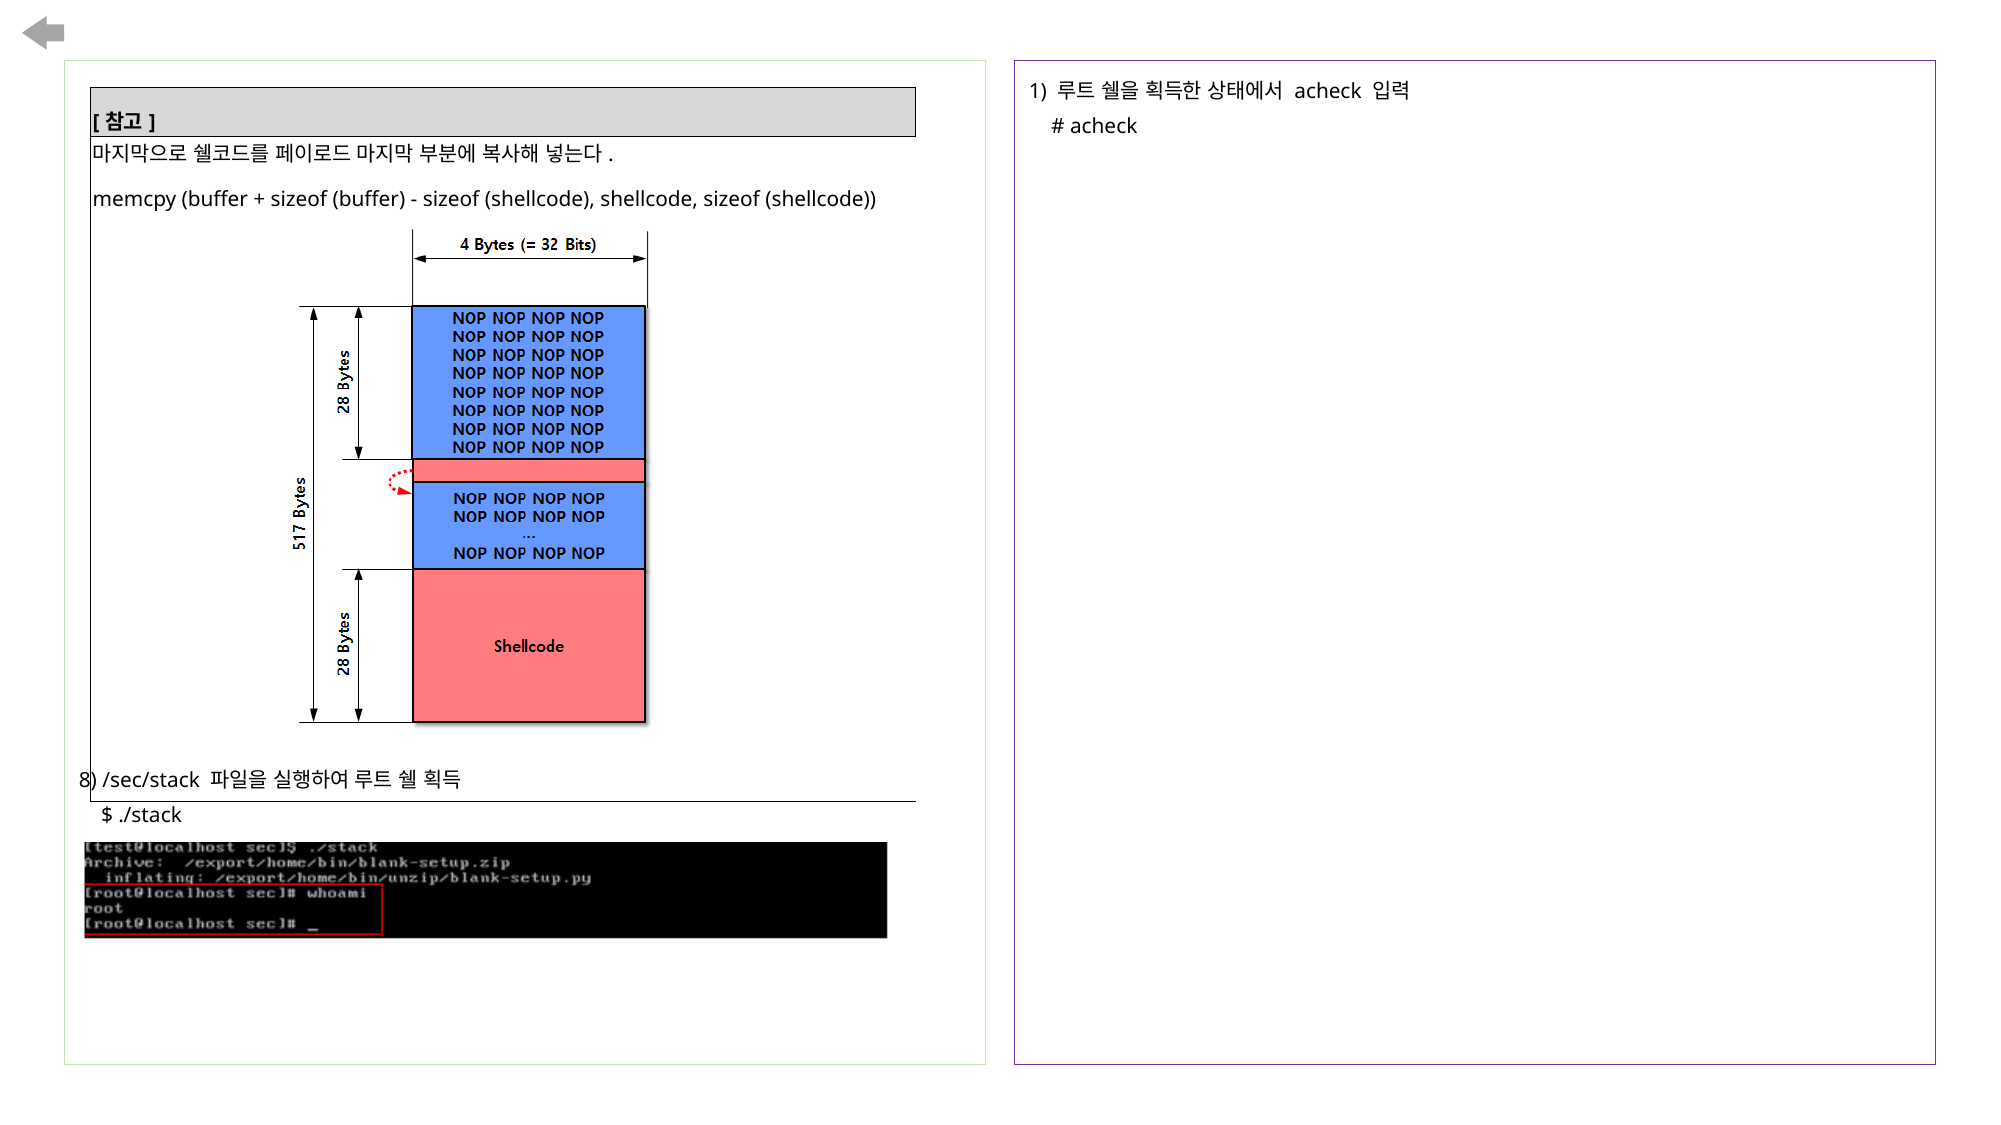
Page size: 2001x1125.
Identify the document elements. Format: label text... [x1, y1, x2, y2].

table_cell 마지막으로 쉘코드를 페이로드 마지막 부분에 복사해 넣는다. memcpy (buffer + sizeof (buffer) - sizeof (shellcode), shellcode, sizeof (shellcode)) [91, 137, 916, 801]
text_box [20, 13, 66, 52]
picture [84, 842, 889, 940]
picture [284, 229, 658, 734]
table_header [참고] [91, 88, 915, 136]
text_box 8) /sec/stack 파일을 실행하여 루트 쉘 획득 $ ./stack [64, 60, 986, 1065]
text_box 1) 루트 쉘을 획득한 상태에서 acheck 입력 # acheck [1014, 60, 1936, 1065]
